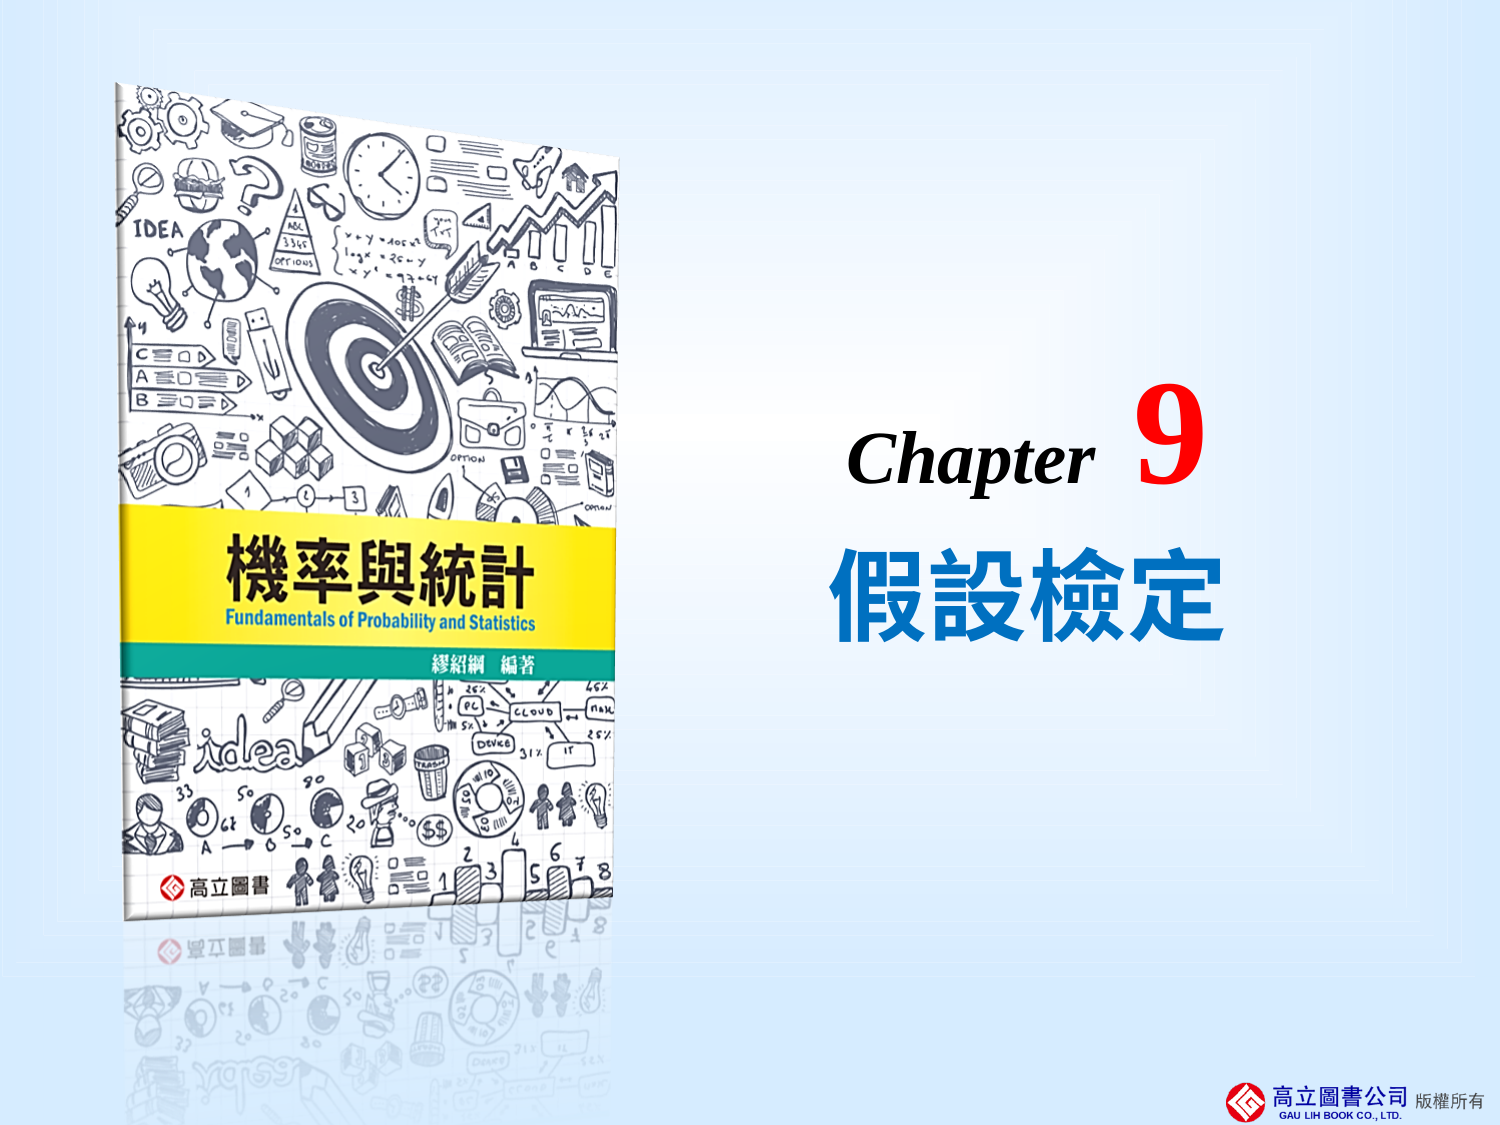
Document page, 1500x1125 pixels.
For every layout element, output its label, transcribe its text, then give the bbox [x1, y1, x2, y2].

subtitle Chapter 9 假設檢定 [667, 326, 1388, 894]
picture [1226, 1076, 1500, 1125]
picture [112, 78, 624, 1125]
